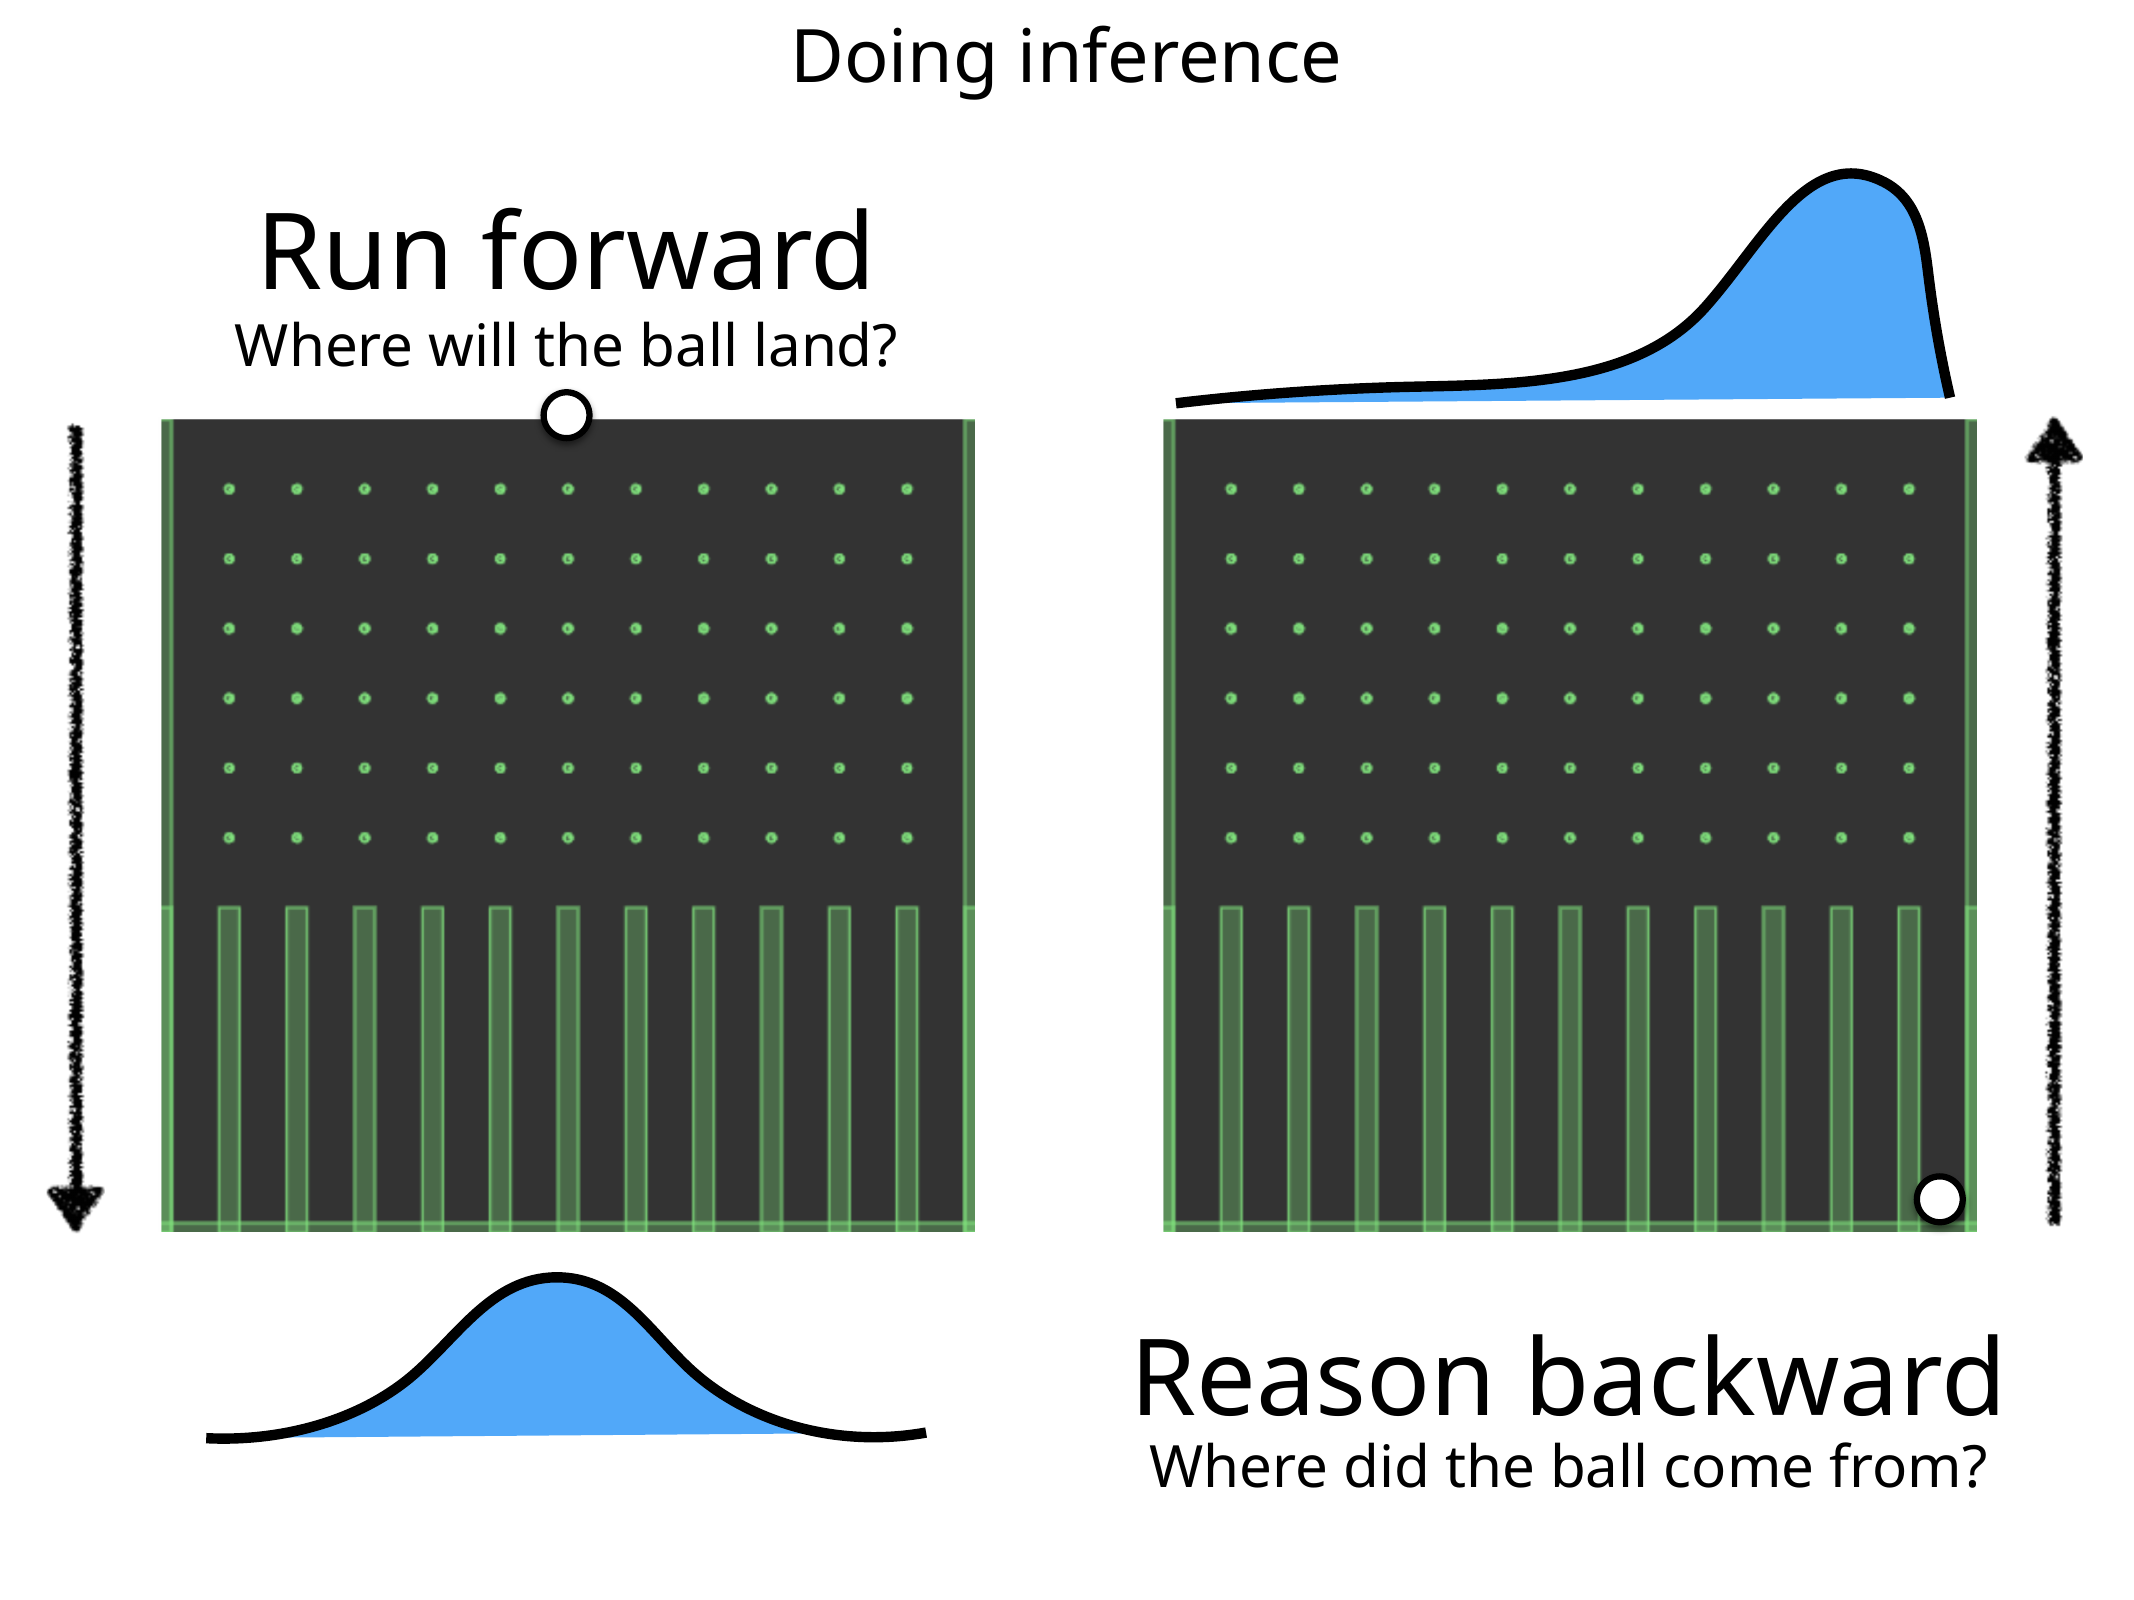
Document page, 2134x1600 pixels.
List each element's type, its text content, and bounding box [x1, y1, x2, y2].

text_box Run forward [248, 145, 885, 271]
text_box [544, 392, 589, 410]
picture [0, 417, 975, 1238]
text_box [1178, 173, 1951, 403]
title Doing inference [155, 0, 1978, 118]
text_box [206, 1277, 927, 1439]
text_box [1145, 410, 2083, 1499]
text_box Where will the ball land? [226, 271, 907, 387]
